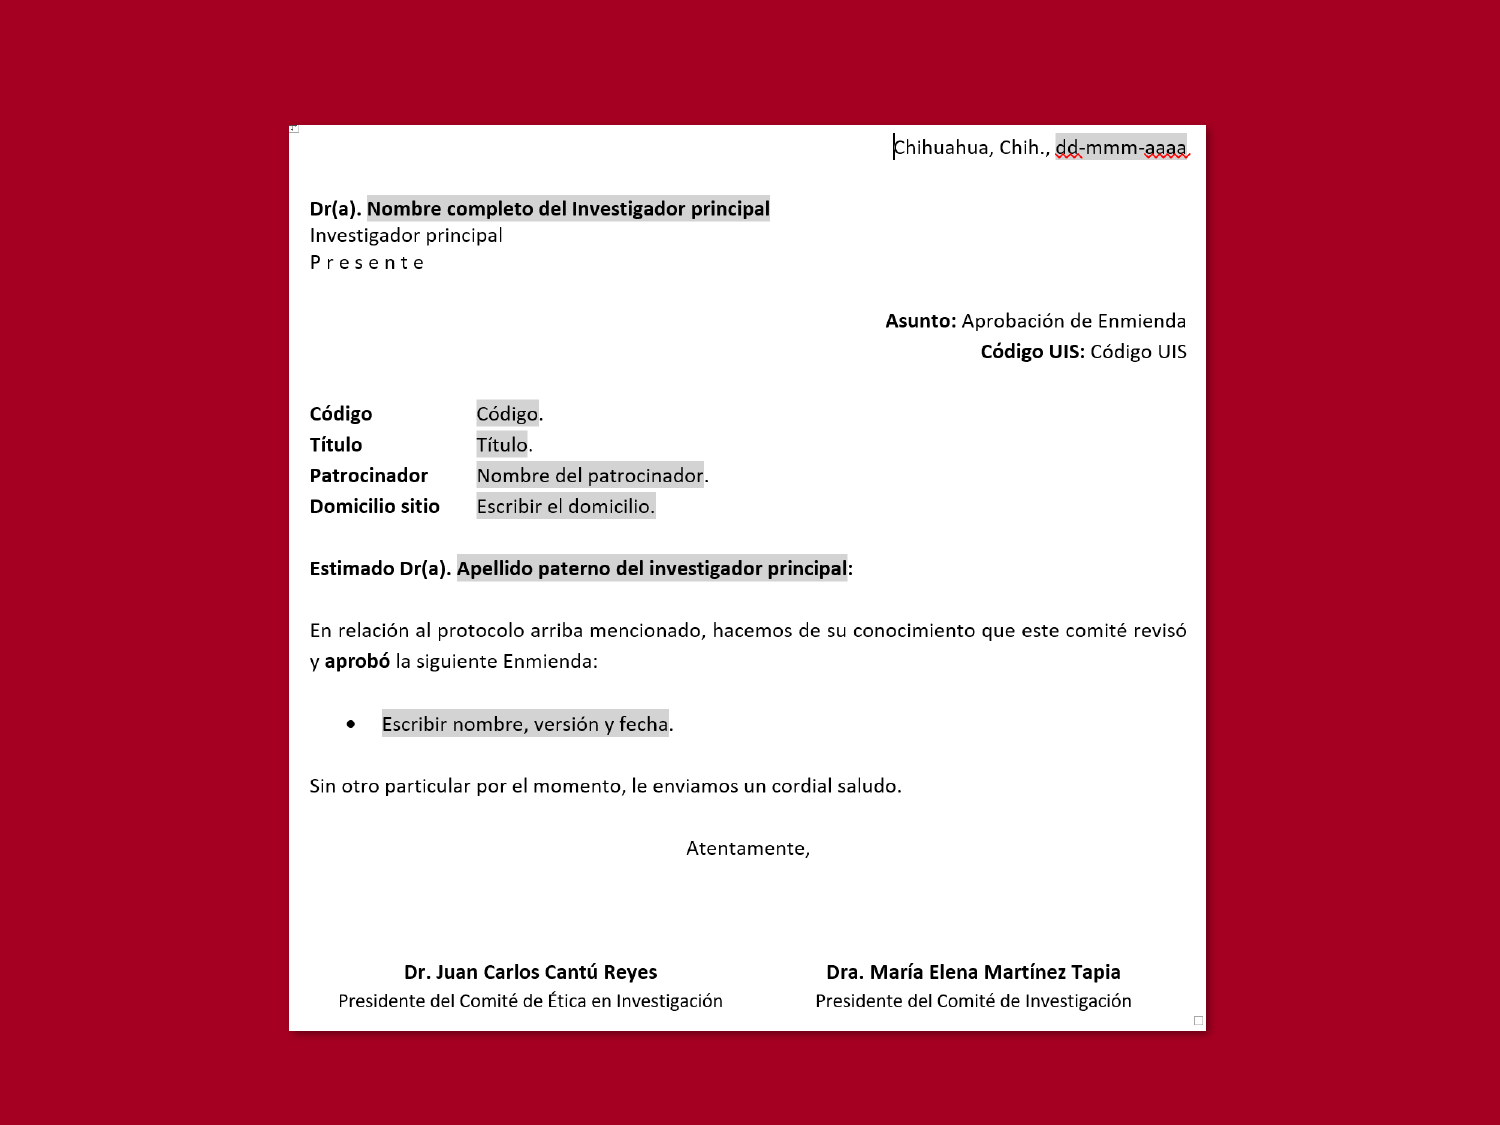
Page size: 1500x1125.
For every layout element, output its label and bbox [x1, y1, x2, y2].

picture [288, 125, 1206, 1031]
